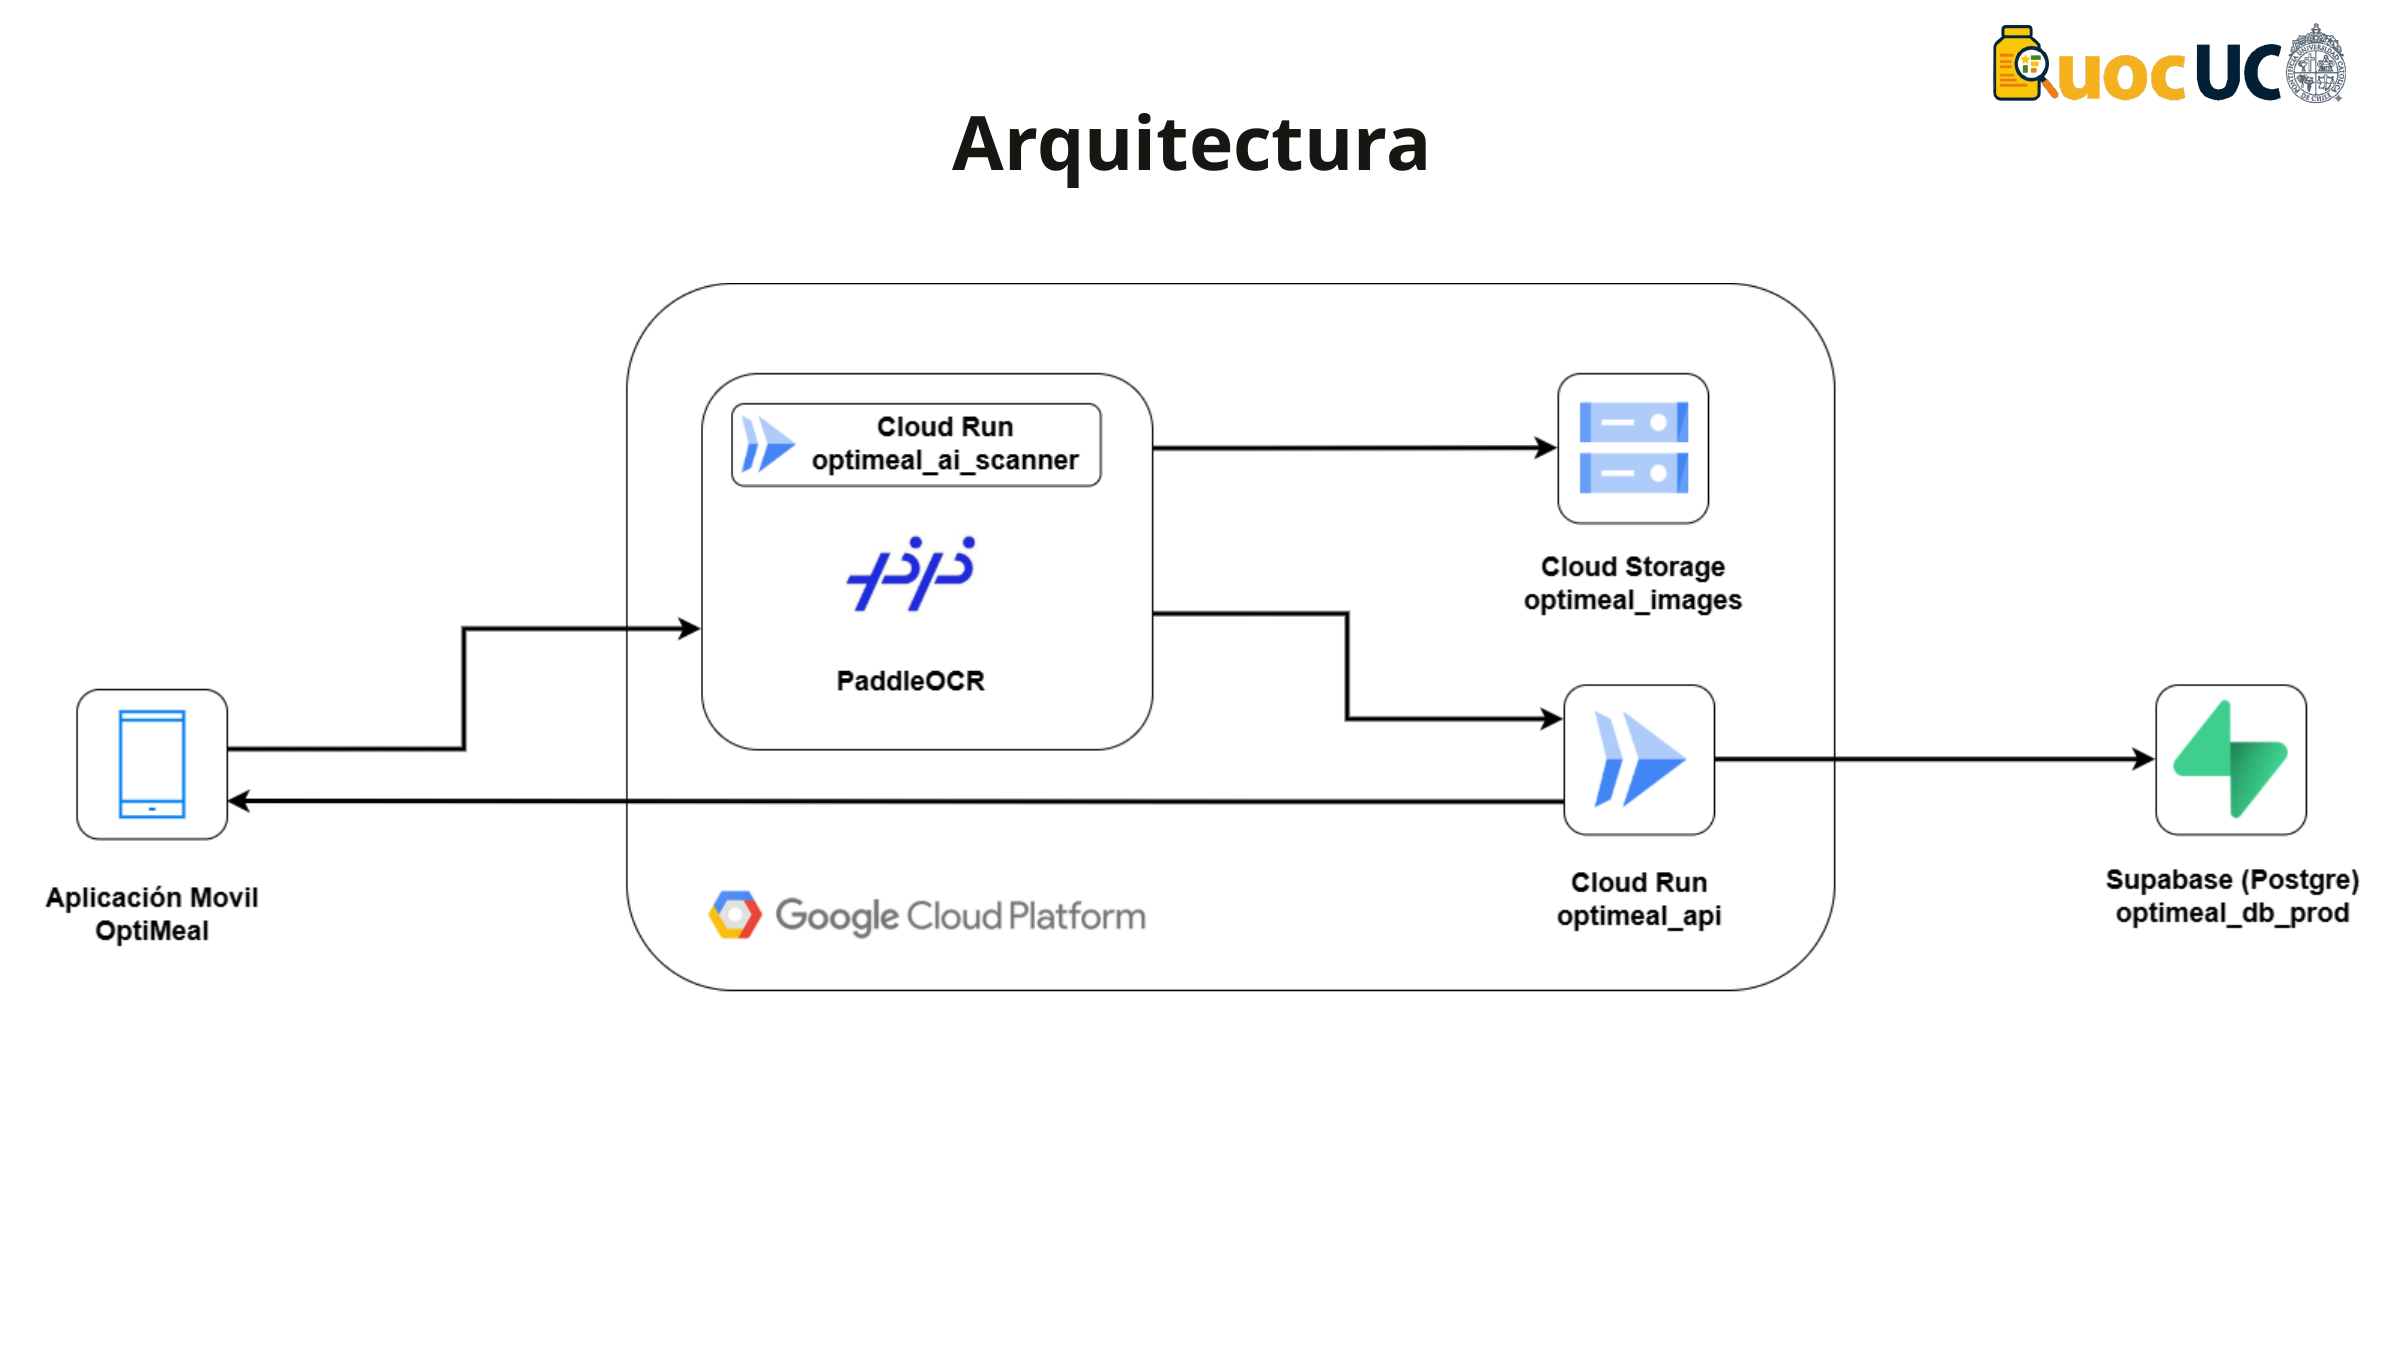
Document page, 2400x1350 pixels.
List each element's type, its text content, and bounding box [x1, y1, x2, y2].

picture [1992, 18, 2349, 108]
picture [24, 283, 2376, 1017]
text_box Arquitectura [952, 72, 1447, 259]
